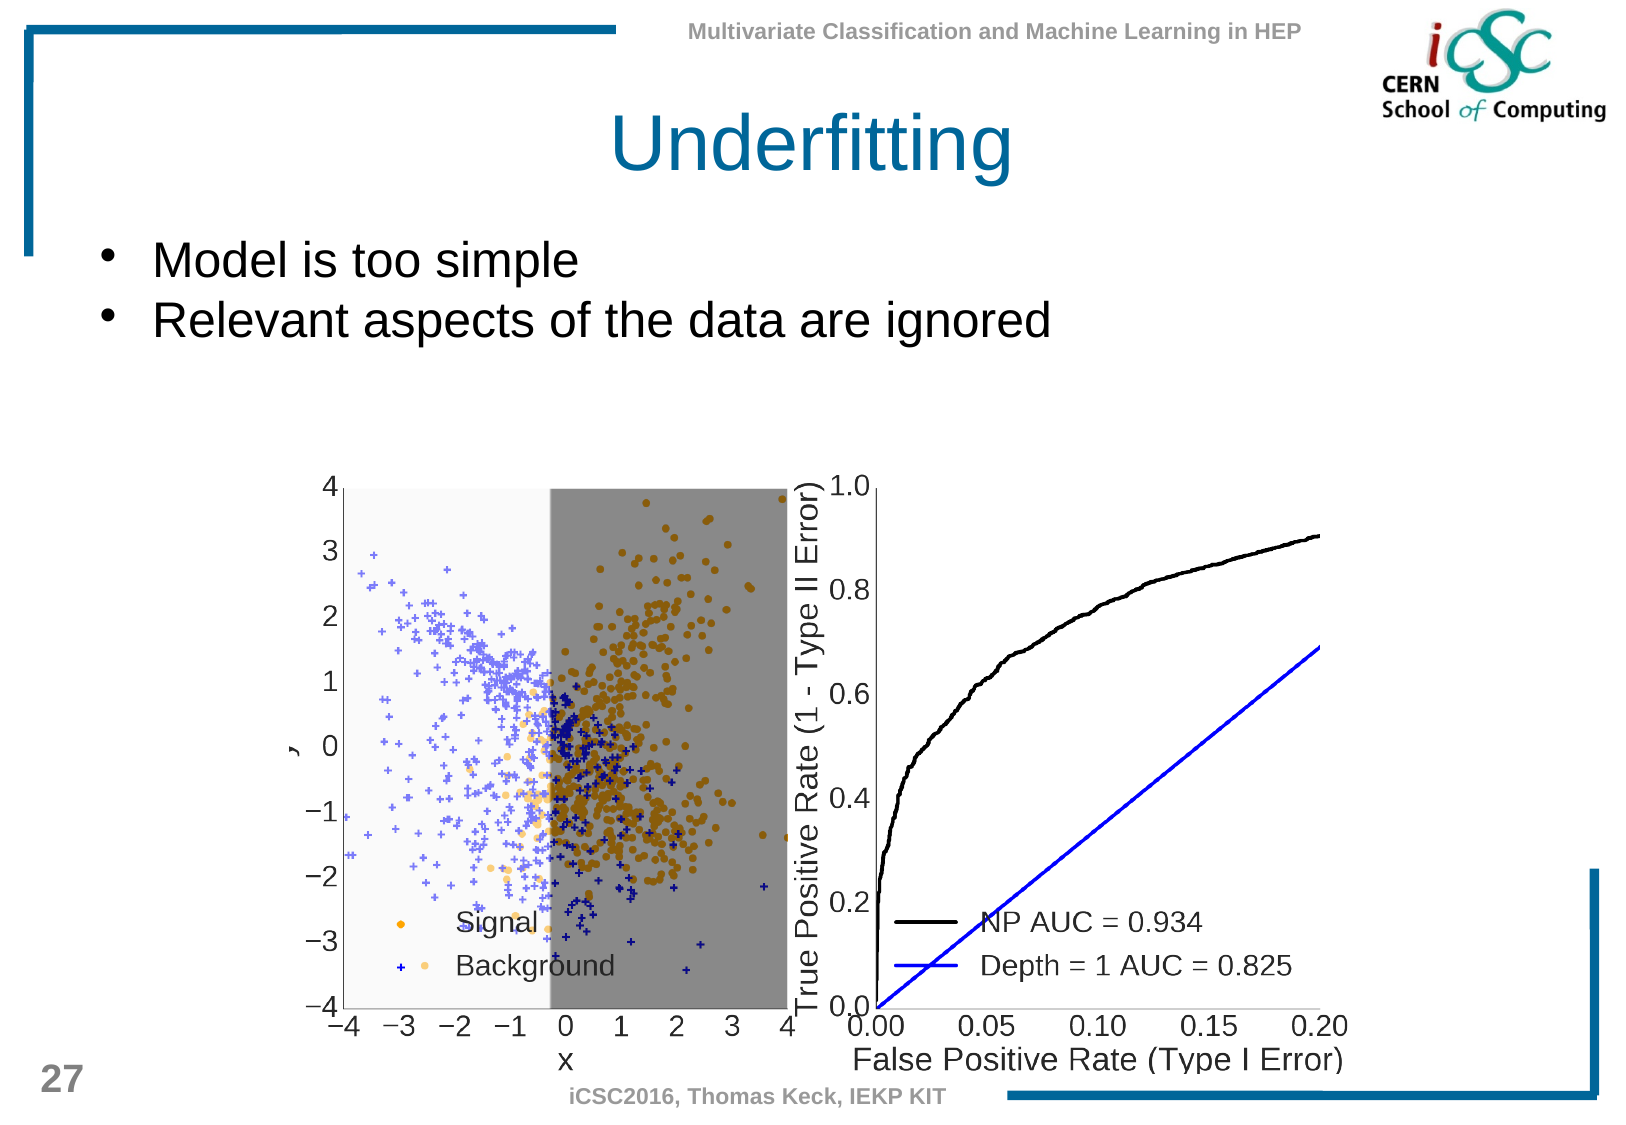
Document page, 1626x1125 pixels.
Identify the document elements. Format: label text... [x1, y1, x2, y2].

picture [1381, 8, 1607, 124]
text_box Model is too simple Relevant aspects of the data are ignored [81, 227, 1571, 1089]
picture [289, 423, 1375, 1075]
text_box Underfitting [81, 44, 1543, 227]
